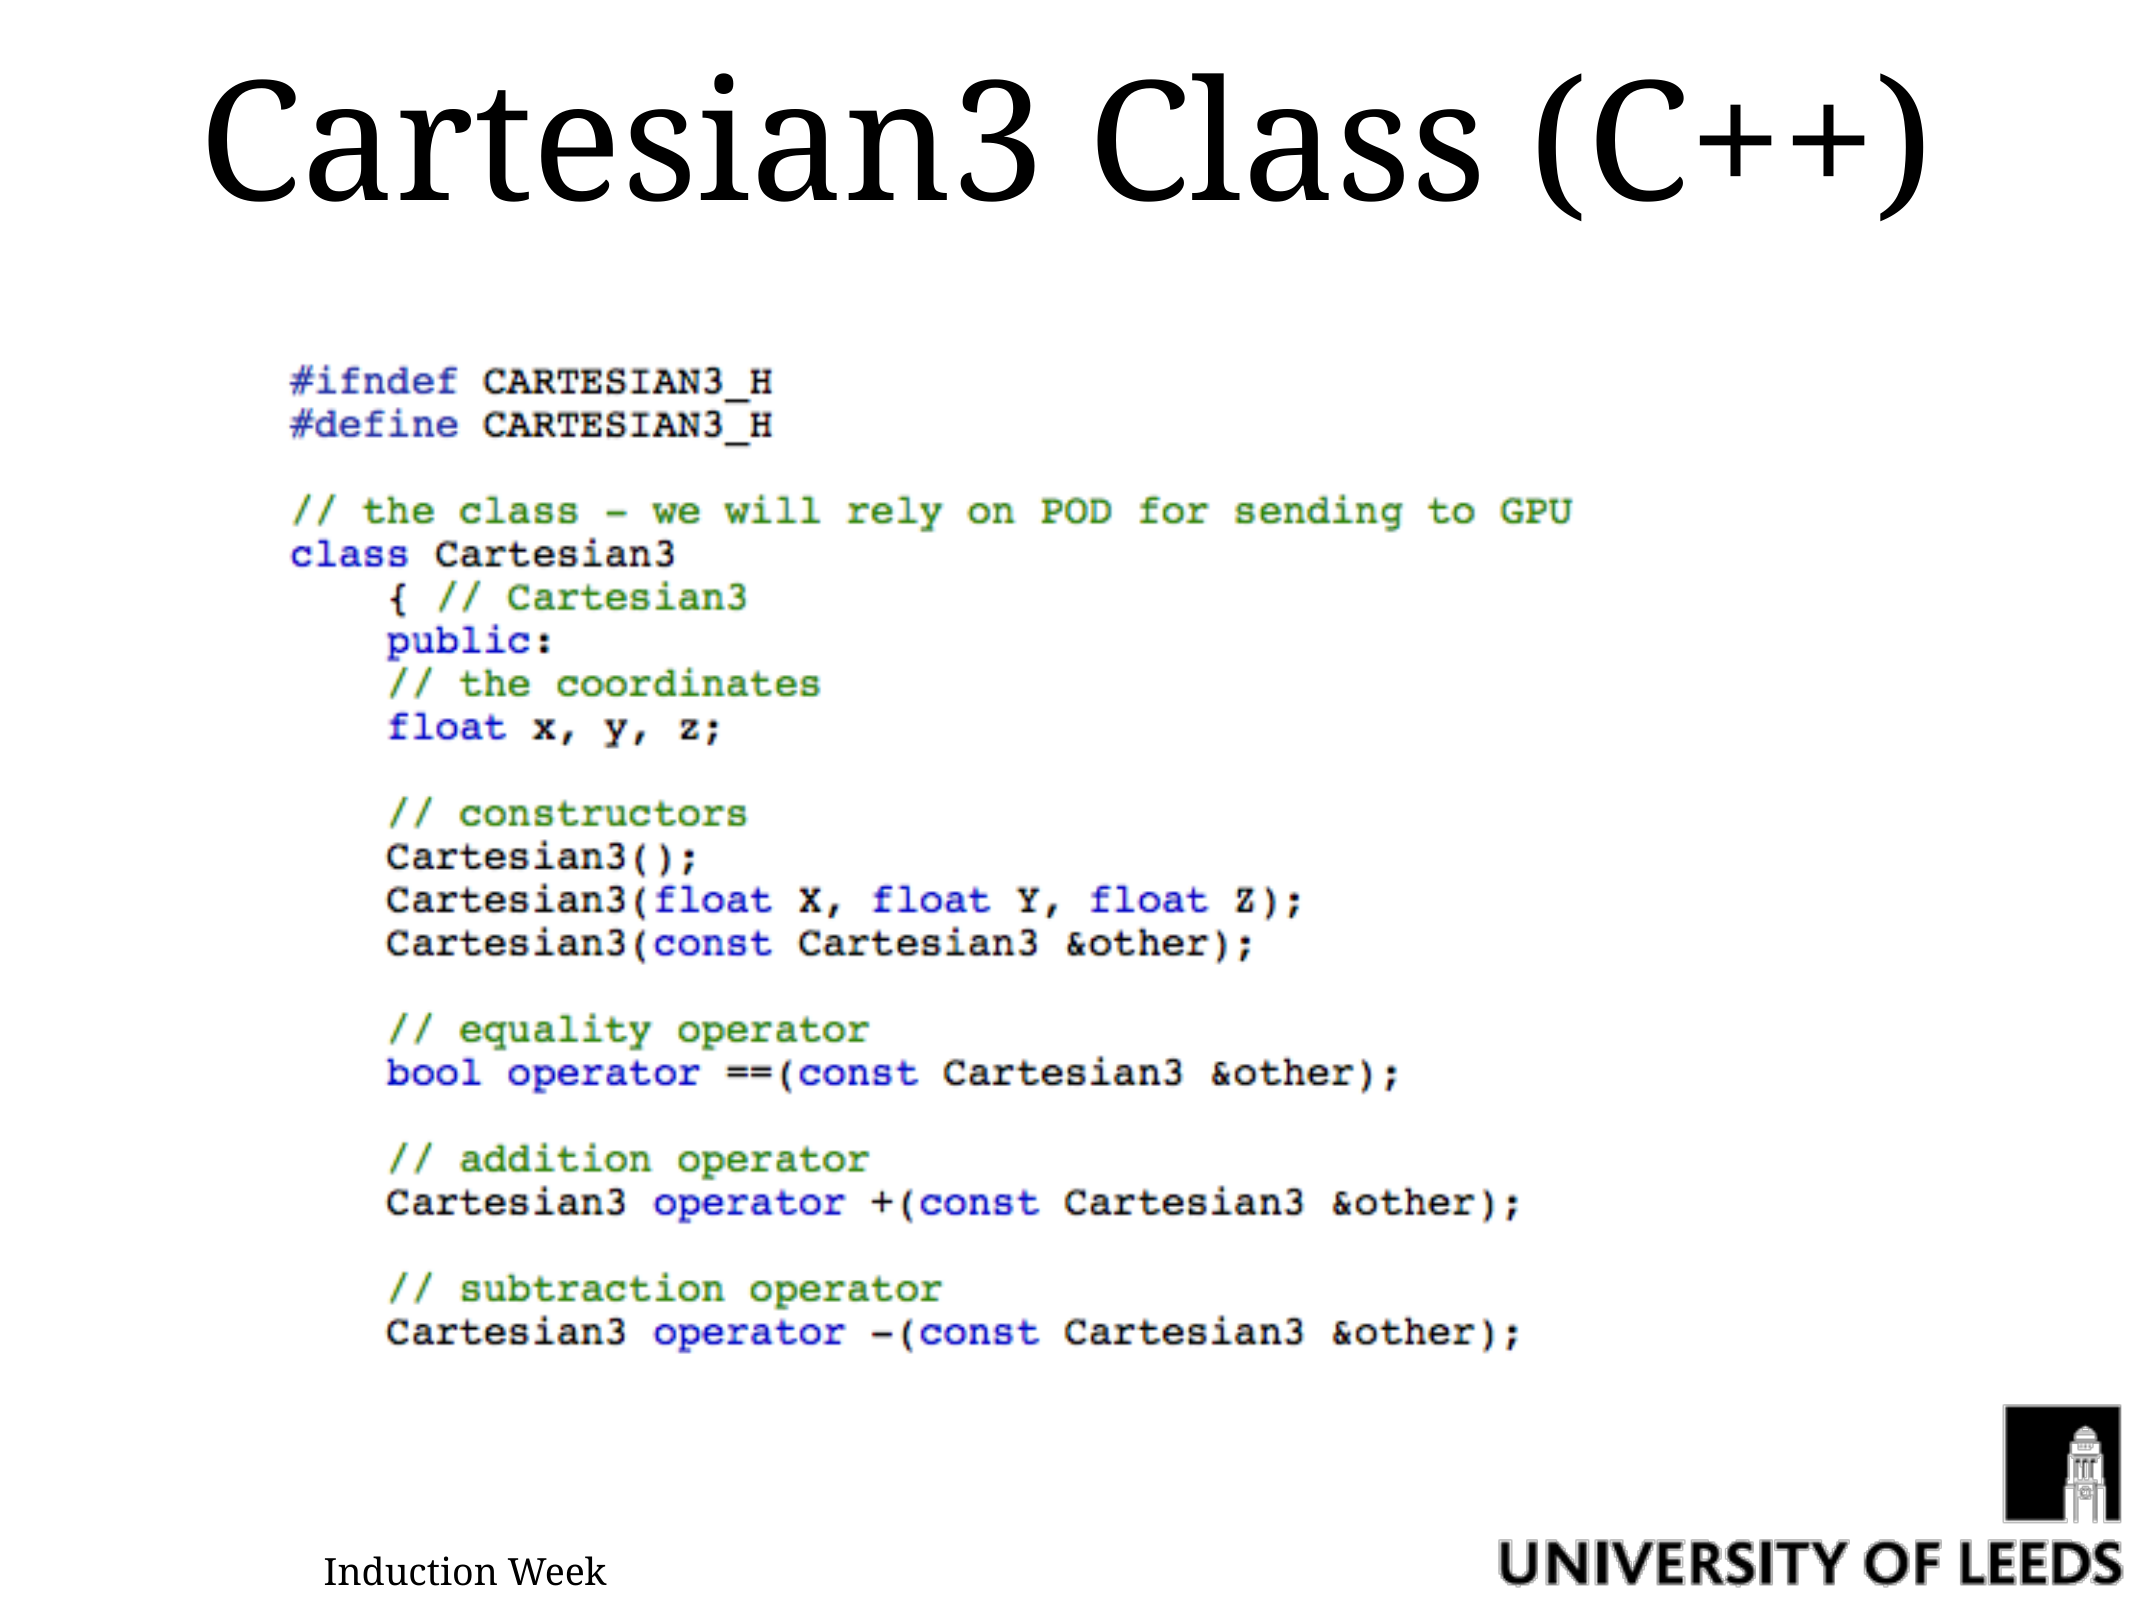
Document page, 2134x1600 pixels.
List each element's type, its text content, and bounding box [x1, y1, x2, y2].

picture [262, 333, 2132, 1600]
title Cartesian3 Class (C++) [1, 7, 2134, 259]
